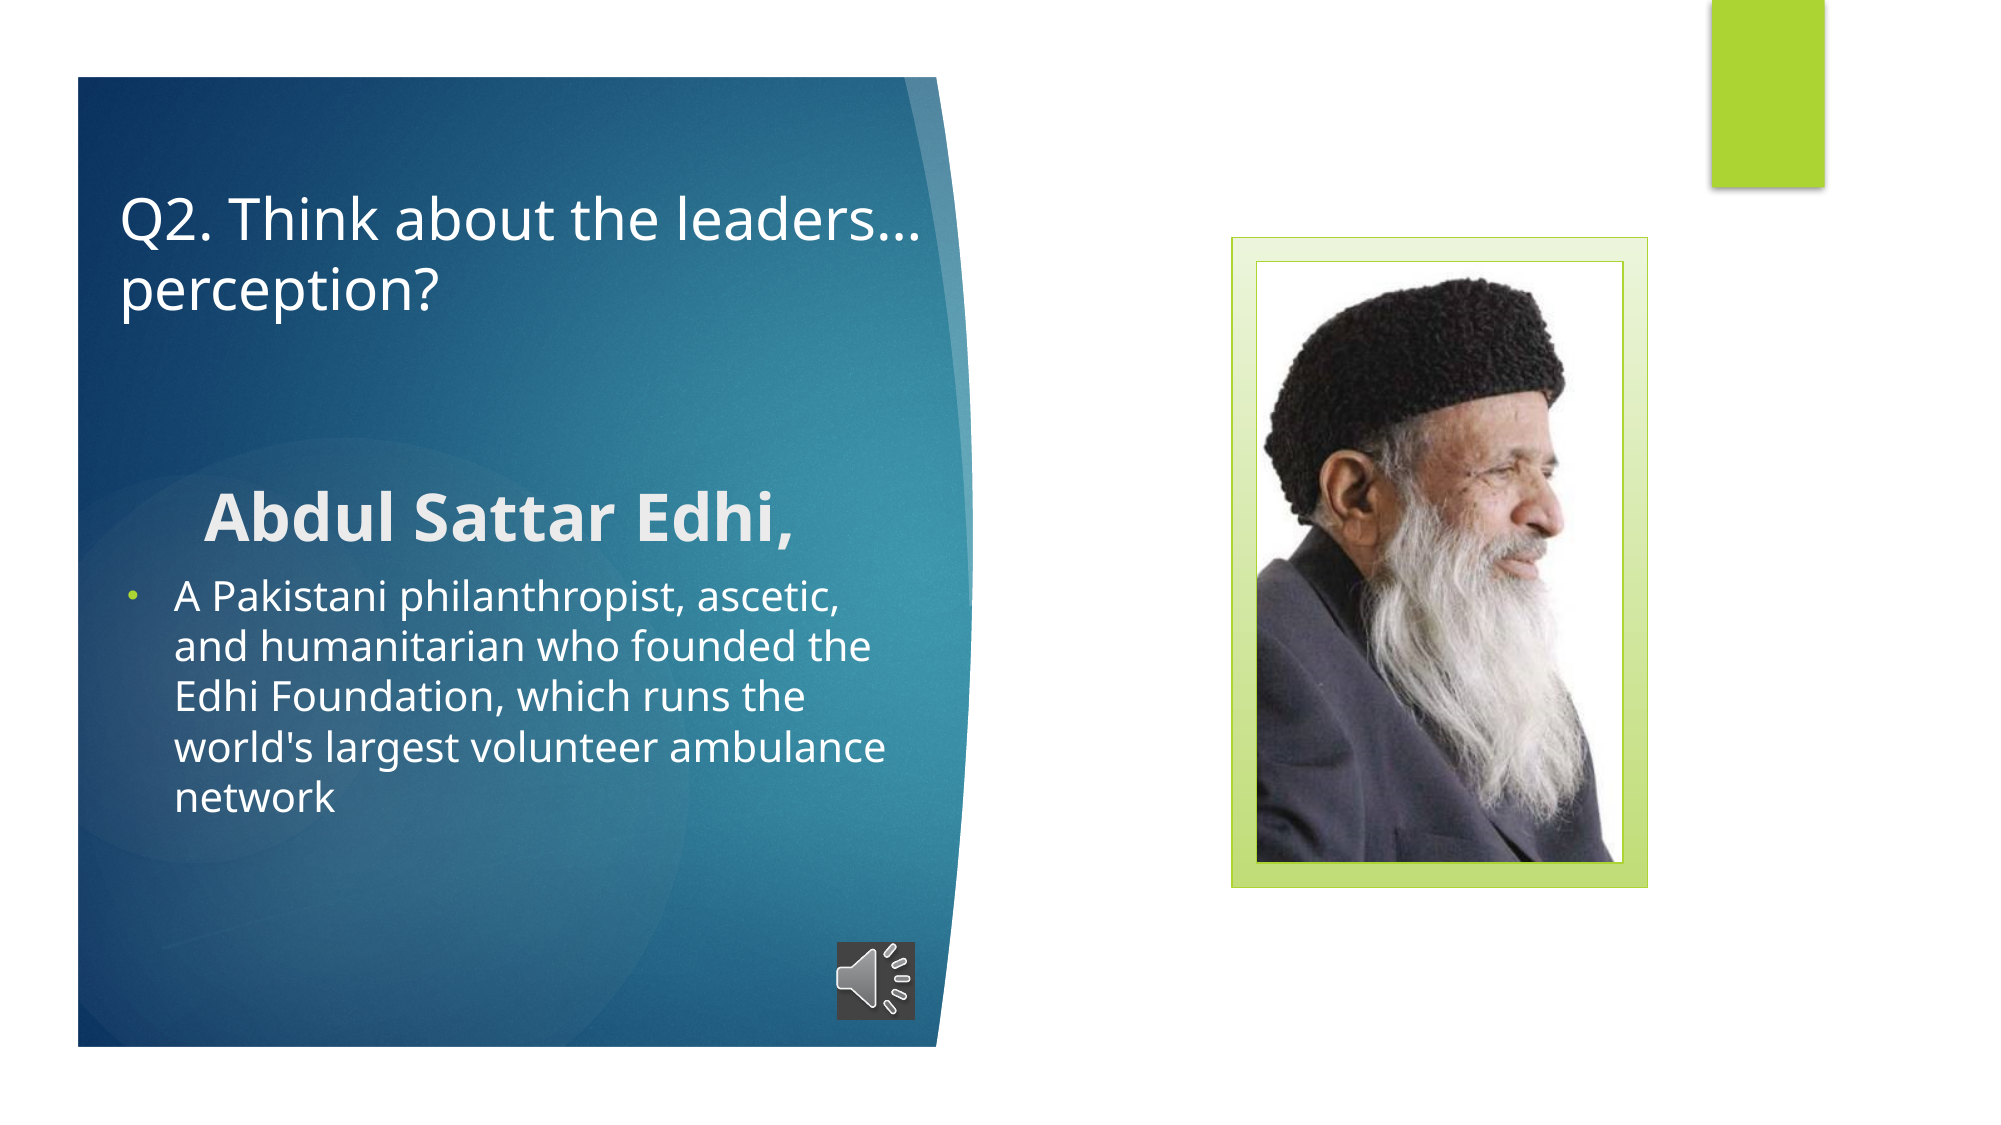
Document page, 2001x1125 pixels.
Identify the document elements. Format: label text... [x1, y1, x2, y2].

text_box [1231, 237, 1648, 888]
picture [1253, 262, 1627, 863]
title Abdul Sattar Edhi, [189, 460, 823, 562]
picture [835, 940, 916, 1022]
list A Pakistani philanthropist, ascetic, and humanitarian who founded the Edhi Foundation, which runs the world's largest volunteer ambulance network [112, 562, 918, 1023]
text_box Q2. Think about the leaders… perception? [104, 174, 938, 330]
